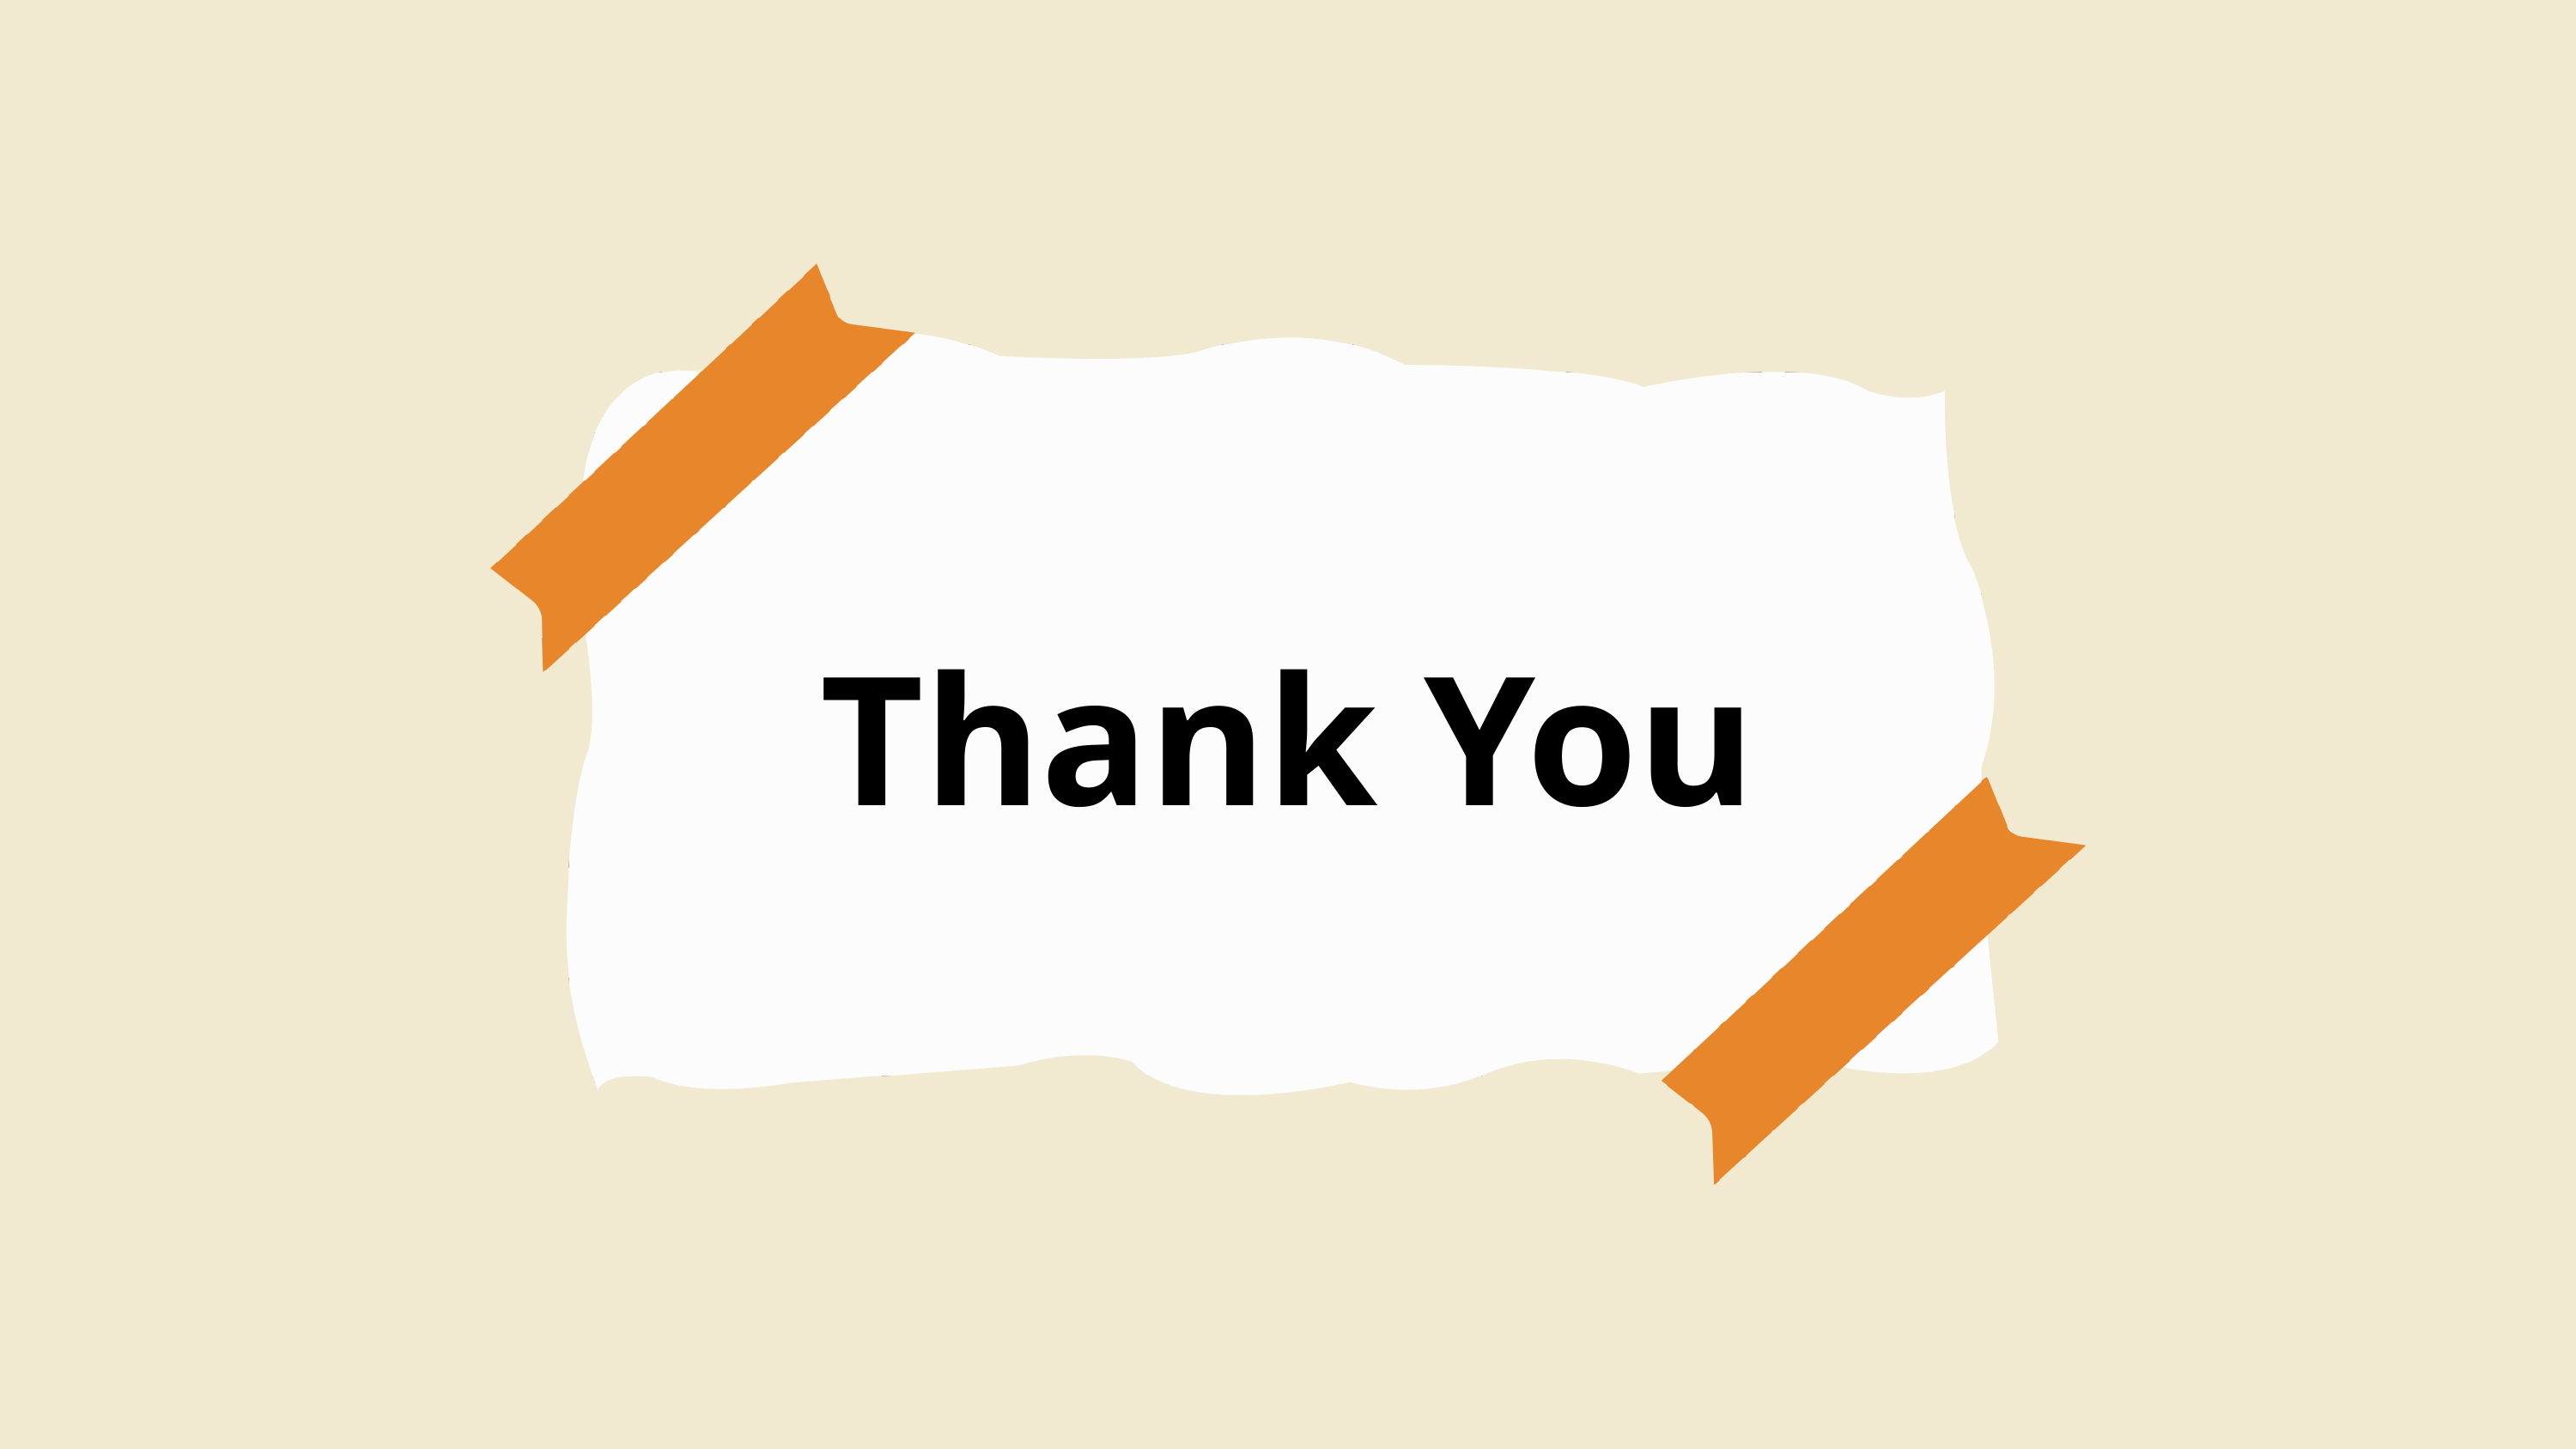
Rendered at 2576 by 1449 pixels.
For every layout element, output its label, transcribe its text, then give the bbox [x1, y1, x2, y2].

text_box [489, 264, 2086, 1185]
text_box Thank You [750, 591, 1826, 842]
